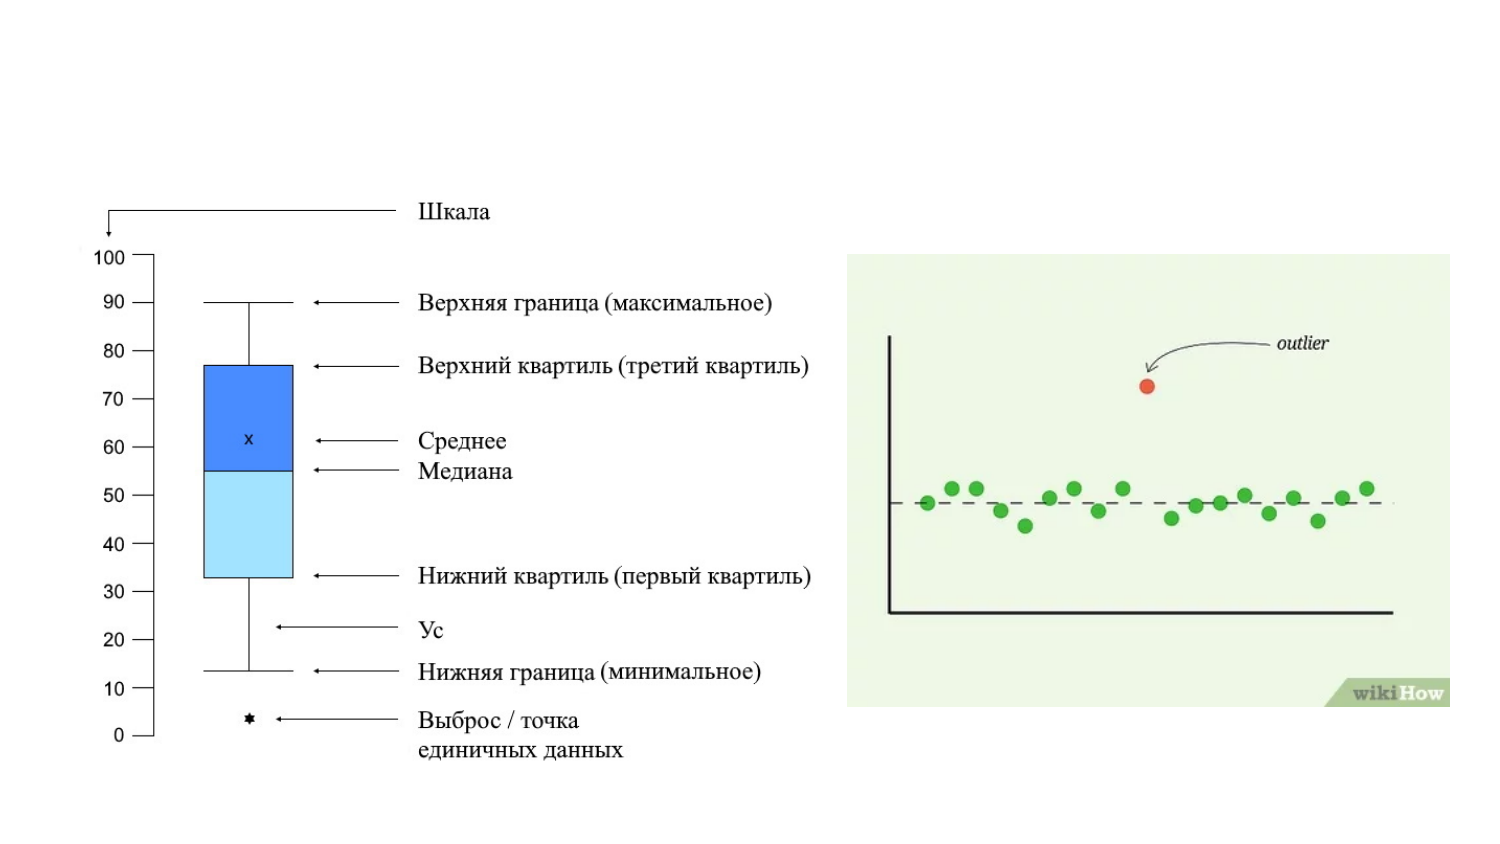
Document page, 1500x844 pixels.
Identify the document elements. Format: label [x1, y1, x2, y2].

picture [11, 166, 1451, 794]
